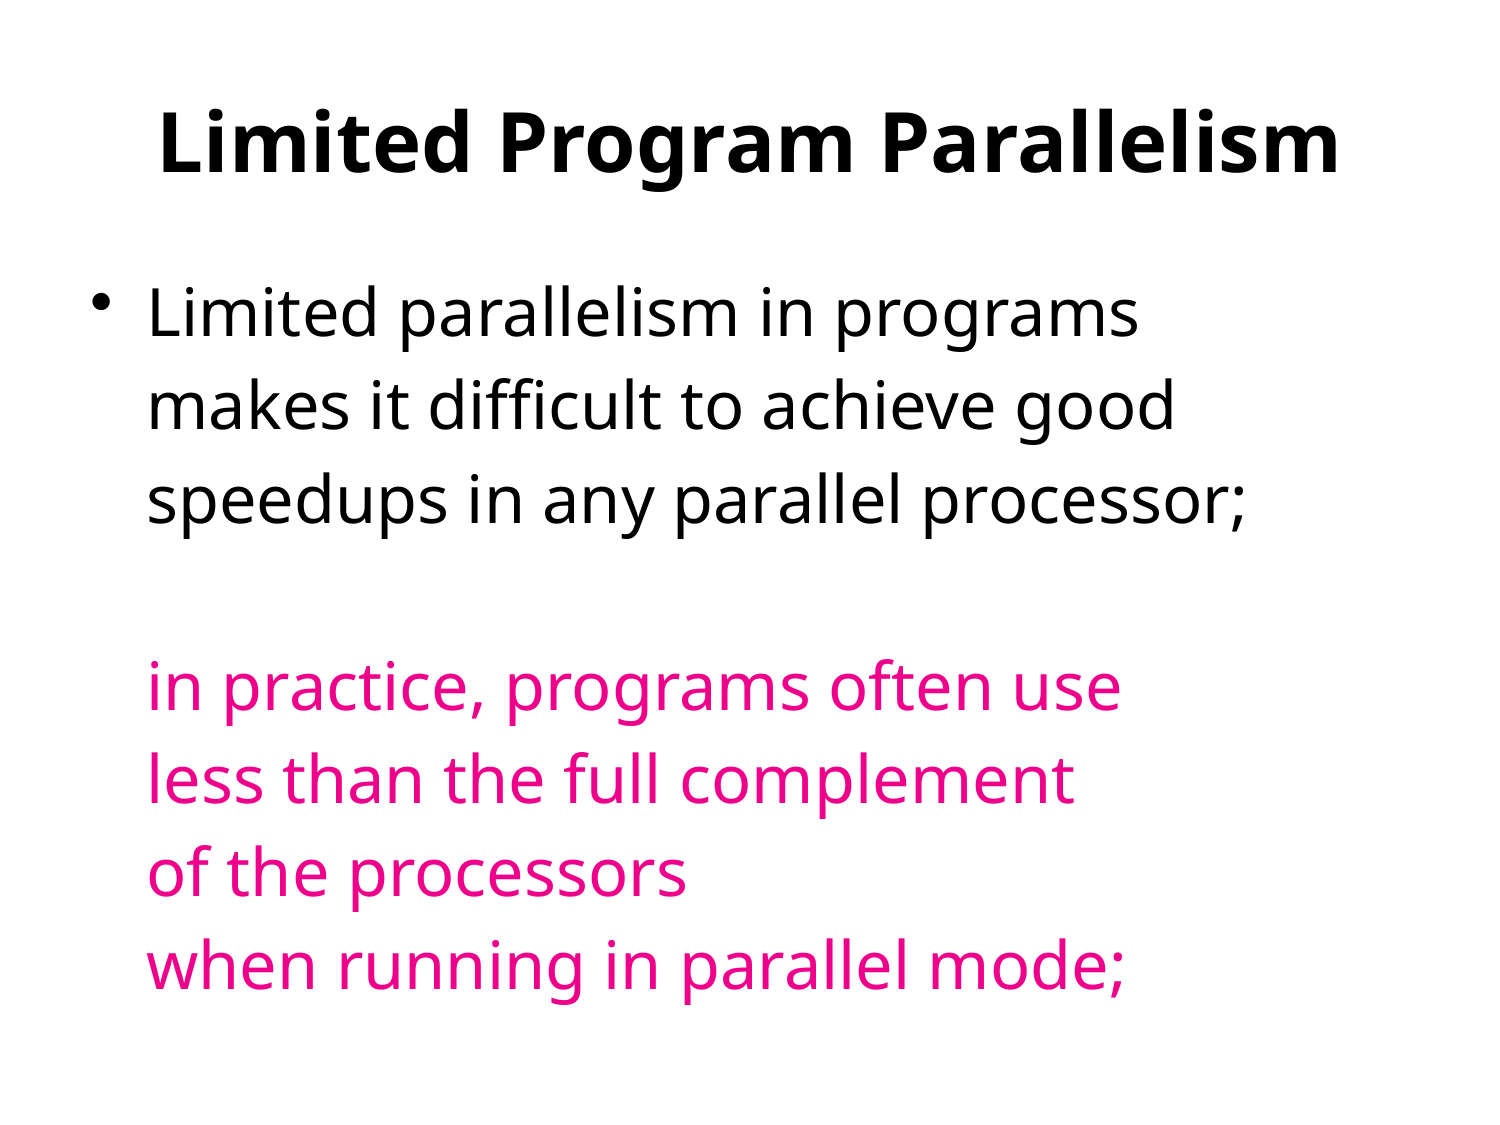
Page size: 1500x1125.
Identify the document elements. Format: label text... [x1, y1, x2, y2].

list Limited parallelism in programs makes it difficult to achieve good speedups in any parallel processor; in practice, programs often use less than the full complement of the processors when running in parallel mode; [75, 262, 1500, 1125]
title Limited Program Parallelism [0, 45, 1500, 233]
